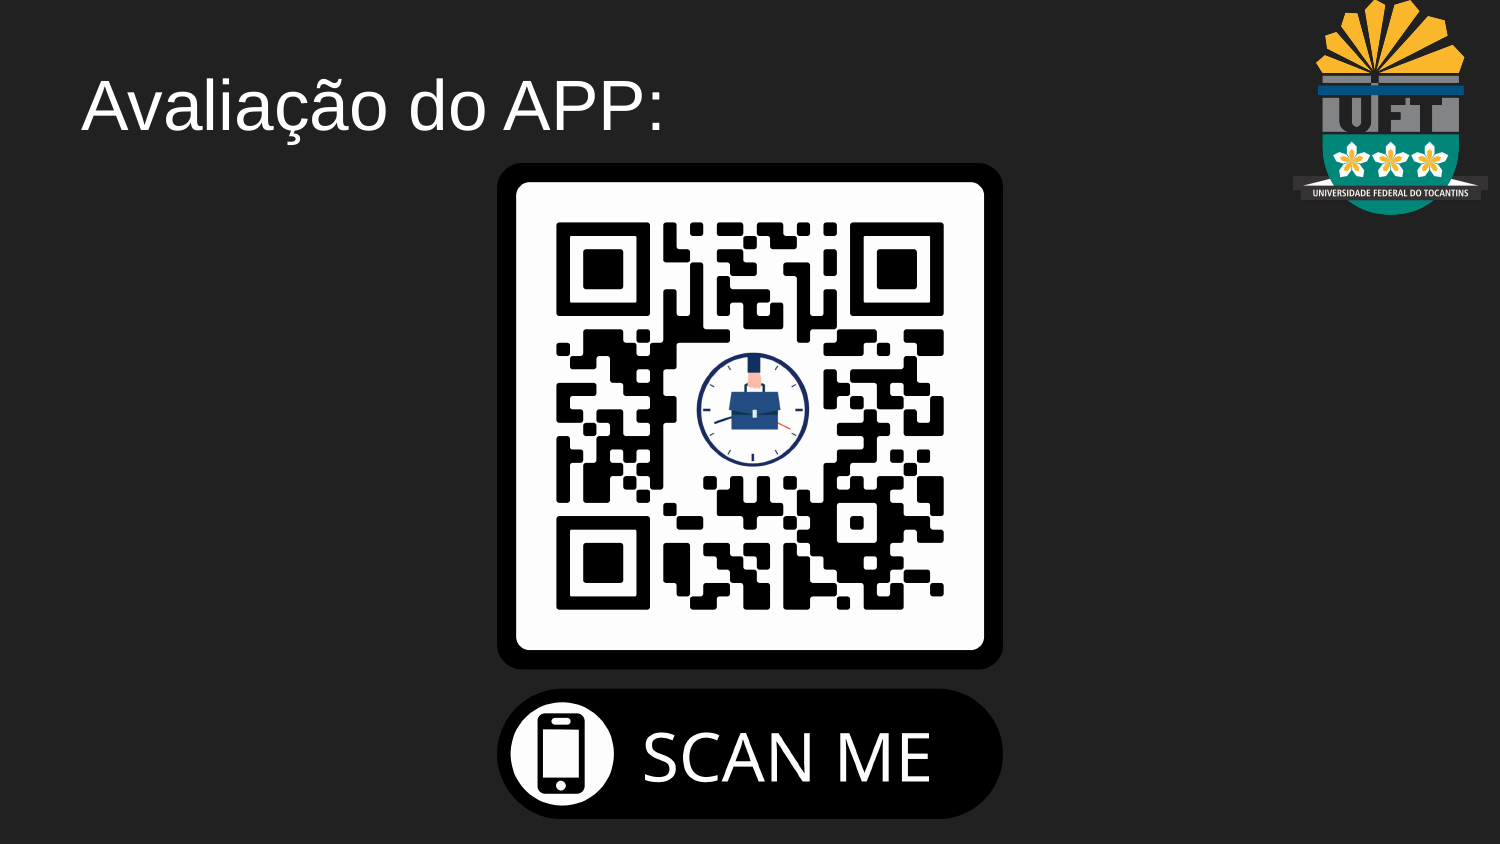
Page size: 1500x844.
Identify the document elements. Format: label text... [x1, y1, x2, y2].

title Avaliação do APP: [66, 44, 1094, 139]
picture [1292, 0, 1488, 215]
picture [496, 162, 1004, 819]
